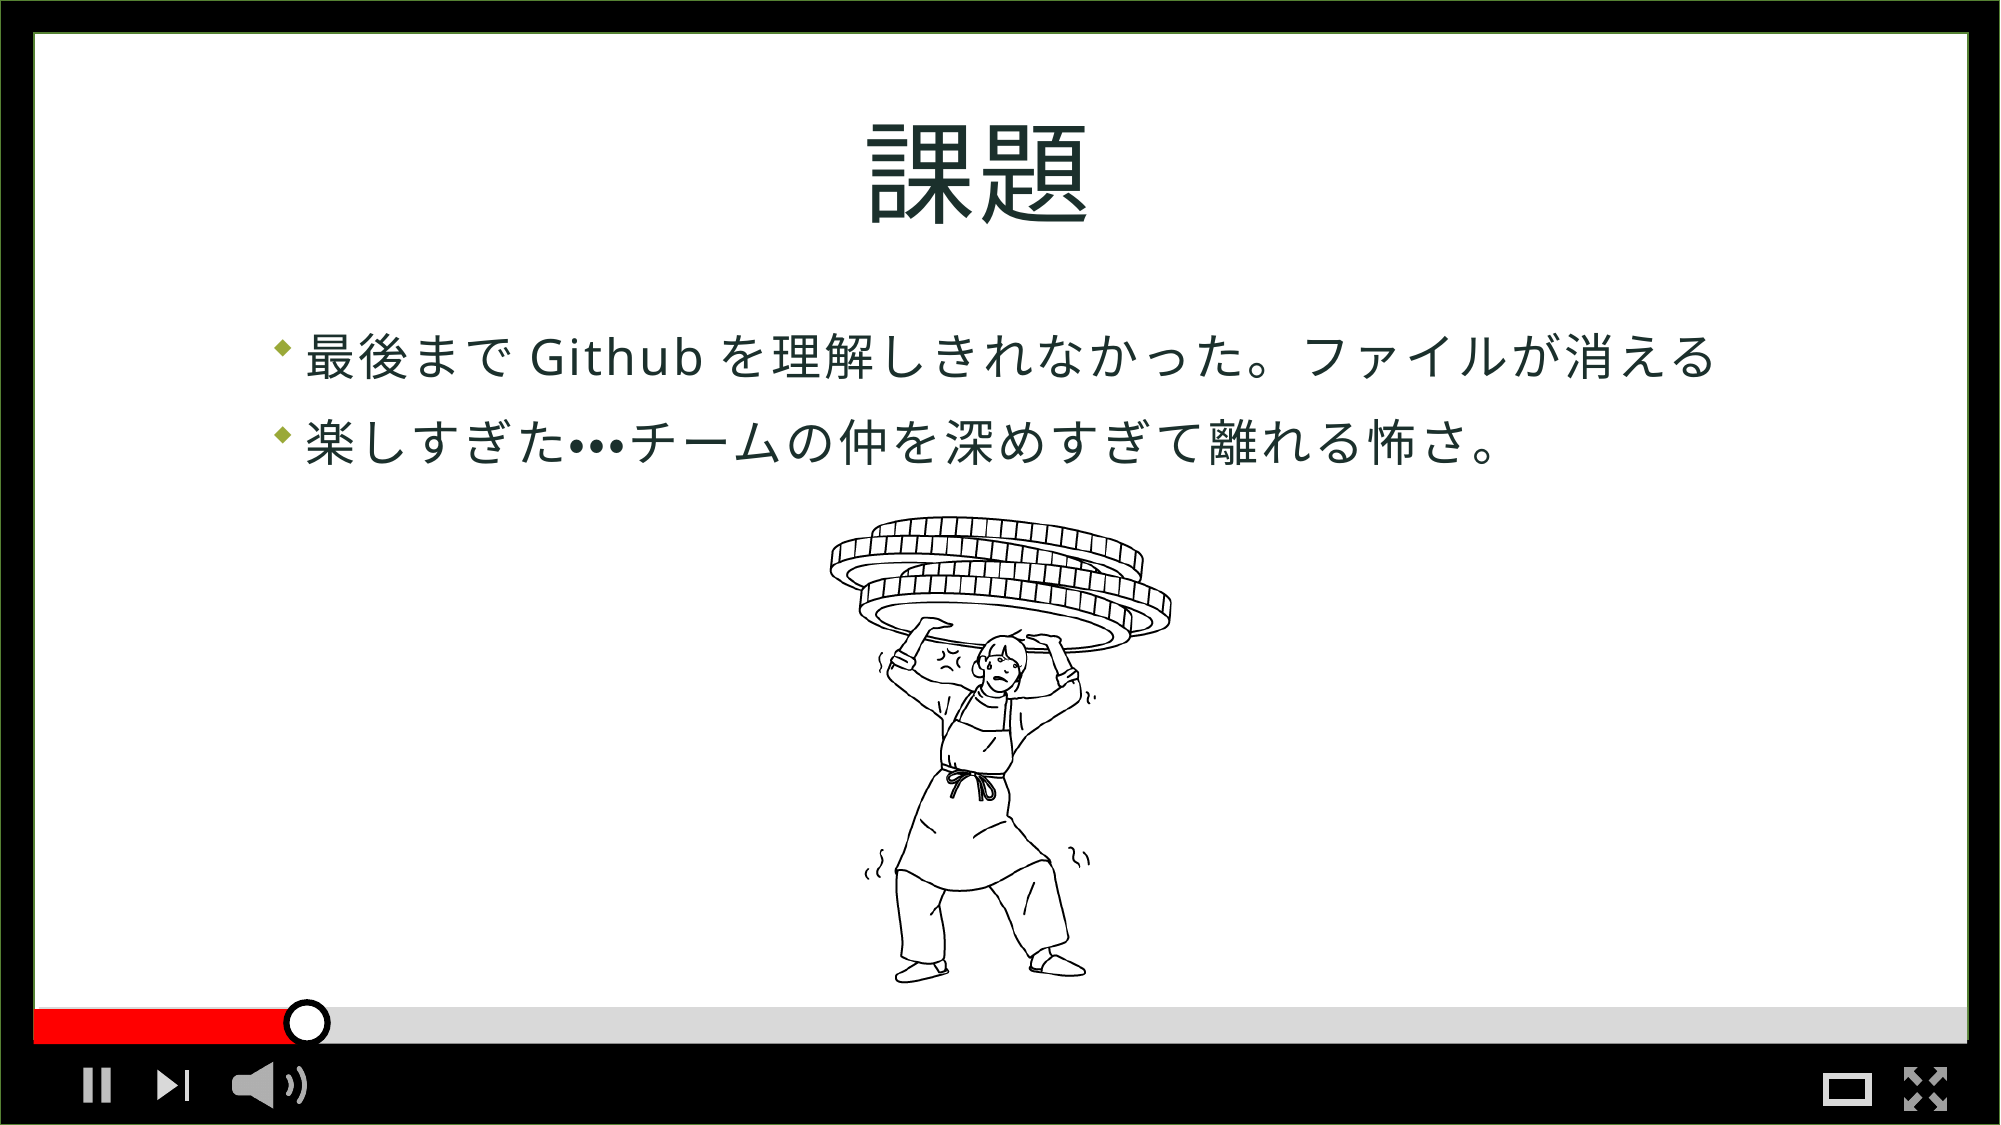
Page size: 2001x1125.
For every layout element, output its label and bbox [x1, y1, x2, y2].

picture [762, 511, 1238, 987]
text_box [0, 0, 2000, 1125]
